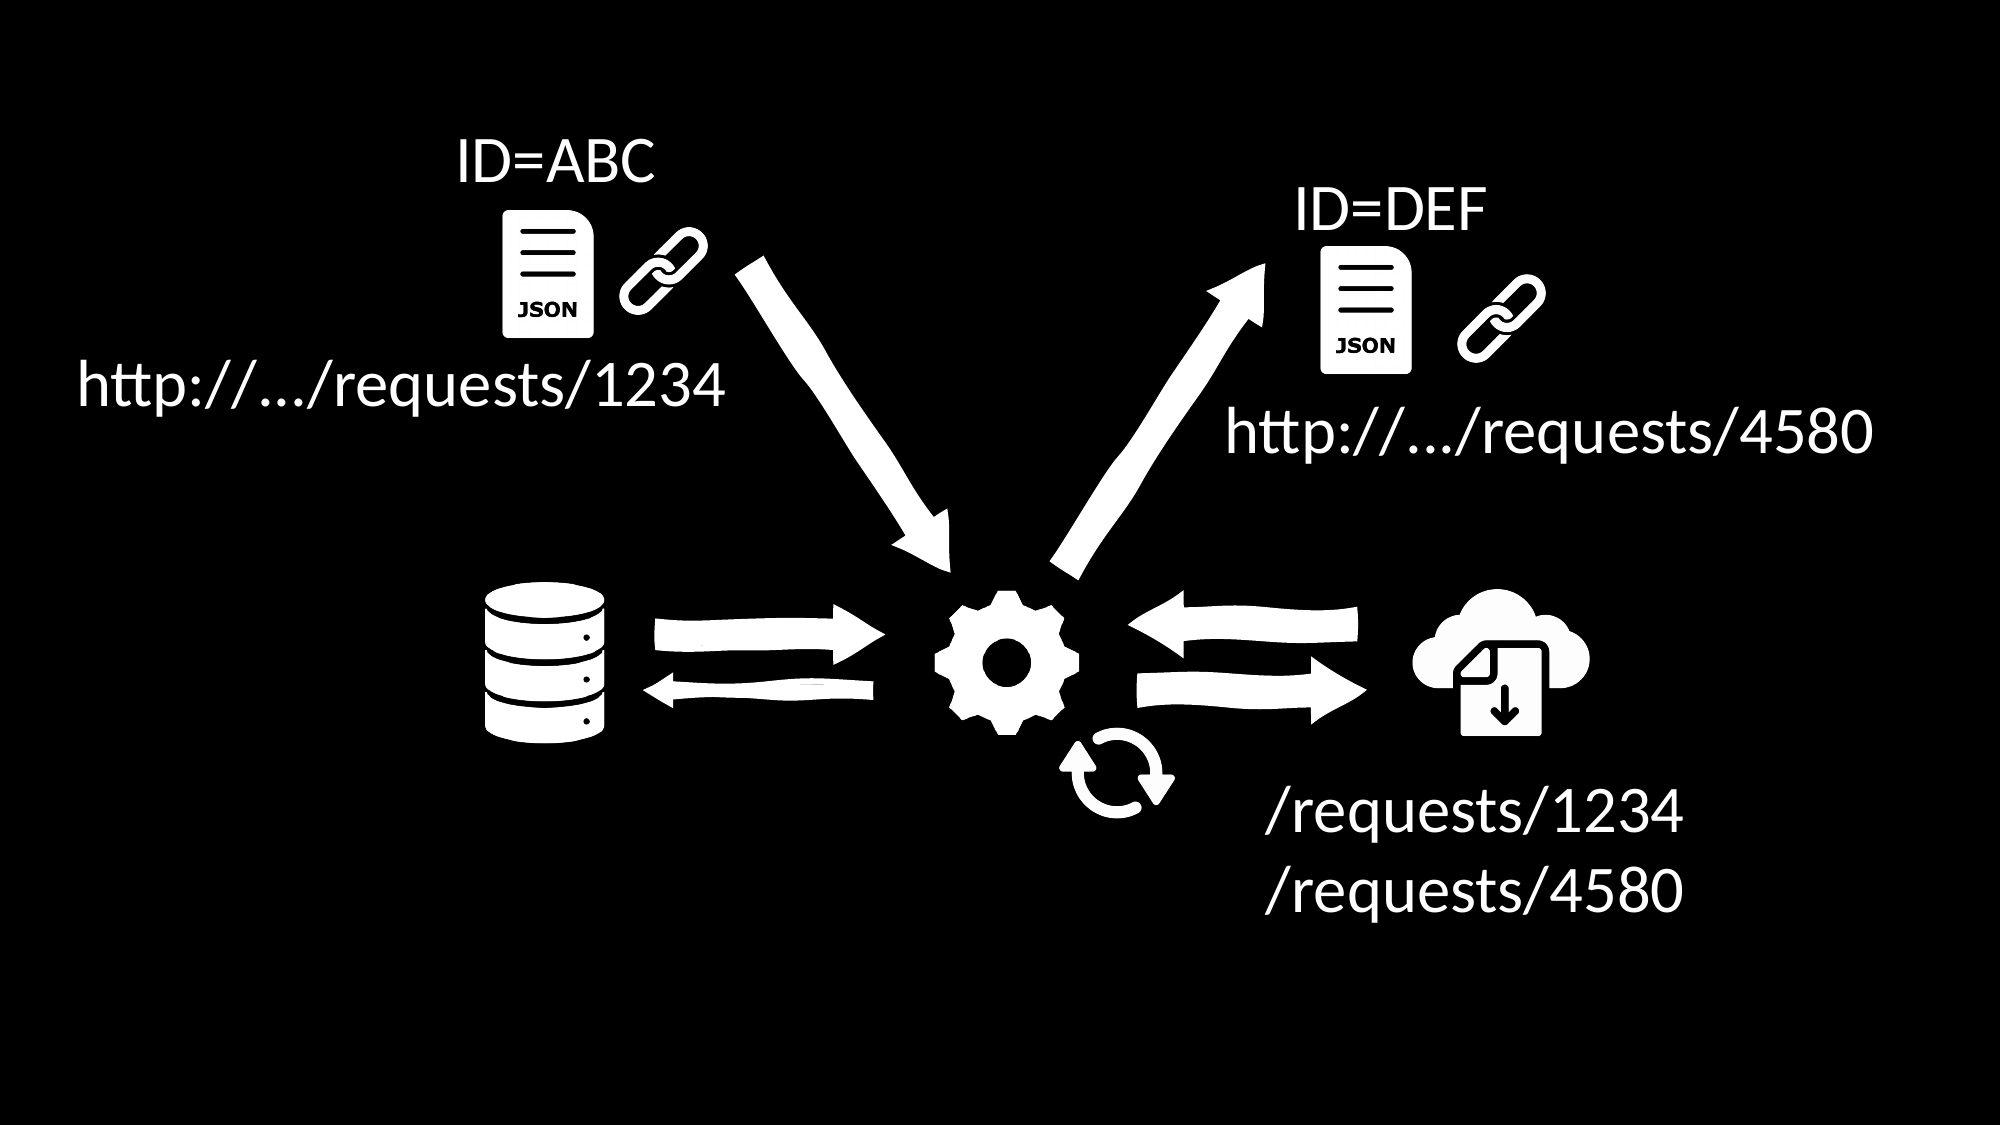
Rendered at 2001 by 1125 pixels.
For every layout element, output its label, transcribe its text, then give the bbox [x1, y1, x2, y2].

text_box [1131, 594, 1356, 655]
picture [906, 562, 1178, 834]
picture [1446, 263, 1557, 374]
picture [444, 562, 645, 763]
text_box [0, 0, 2000, 1125]
picture [472, 198, 719, 350]
picture [1290, 234, 1442, 386]
text_box ID=ABC [440, 108, 672, 204]
text_box http://.../requests/1234 [61, 332, 742, 427]
picture [1390, 552, 1612, 774]
